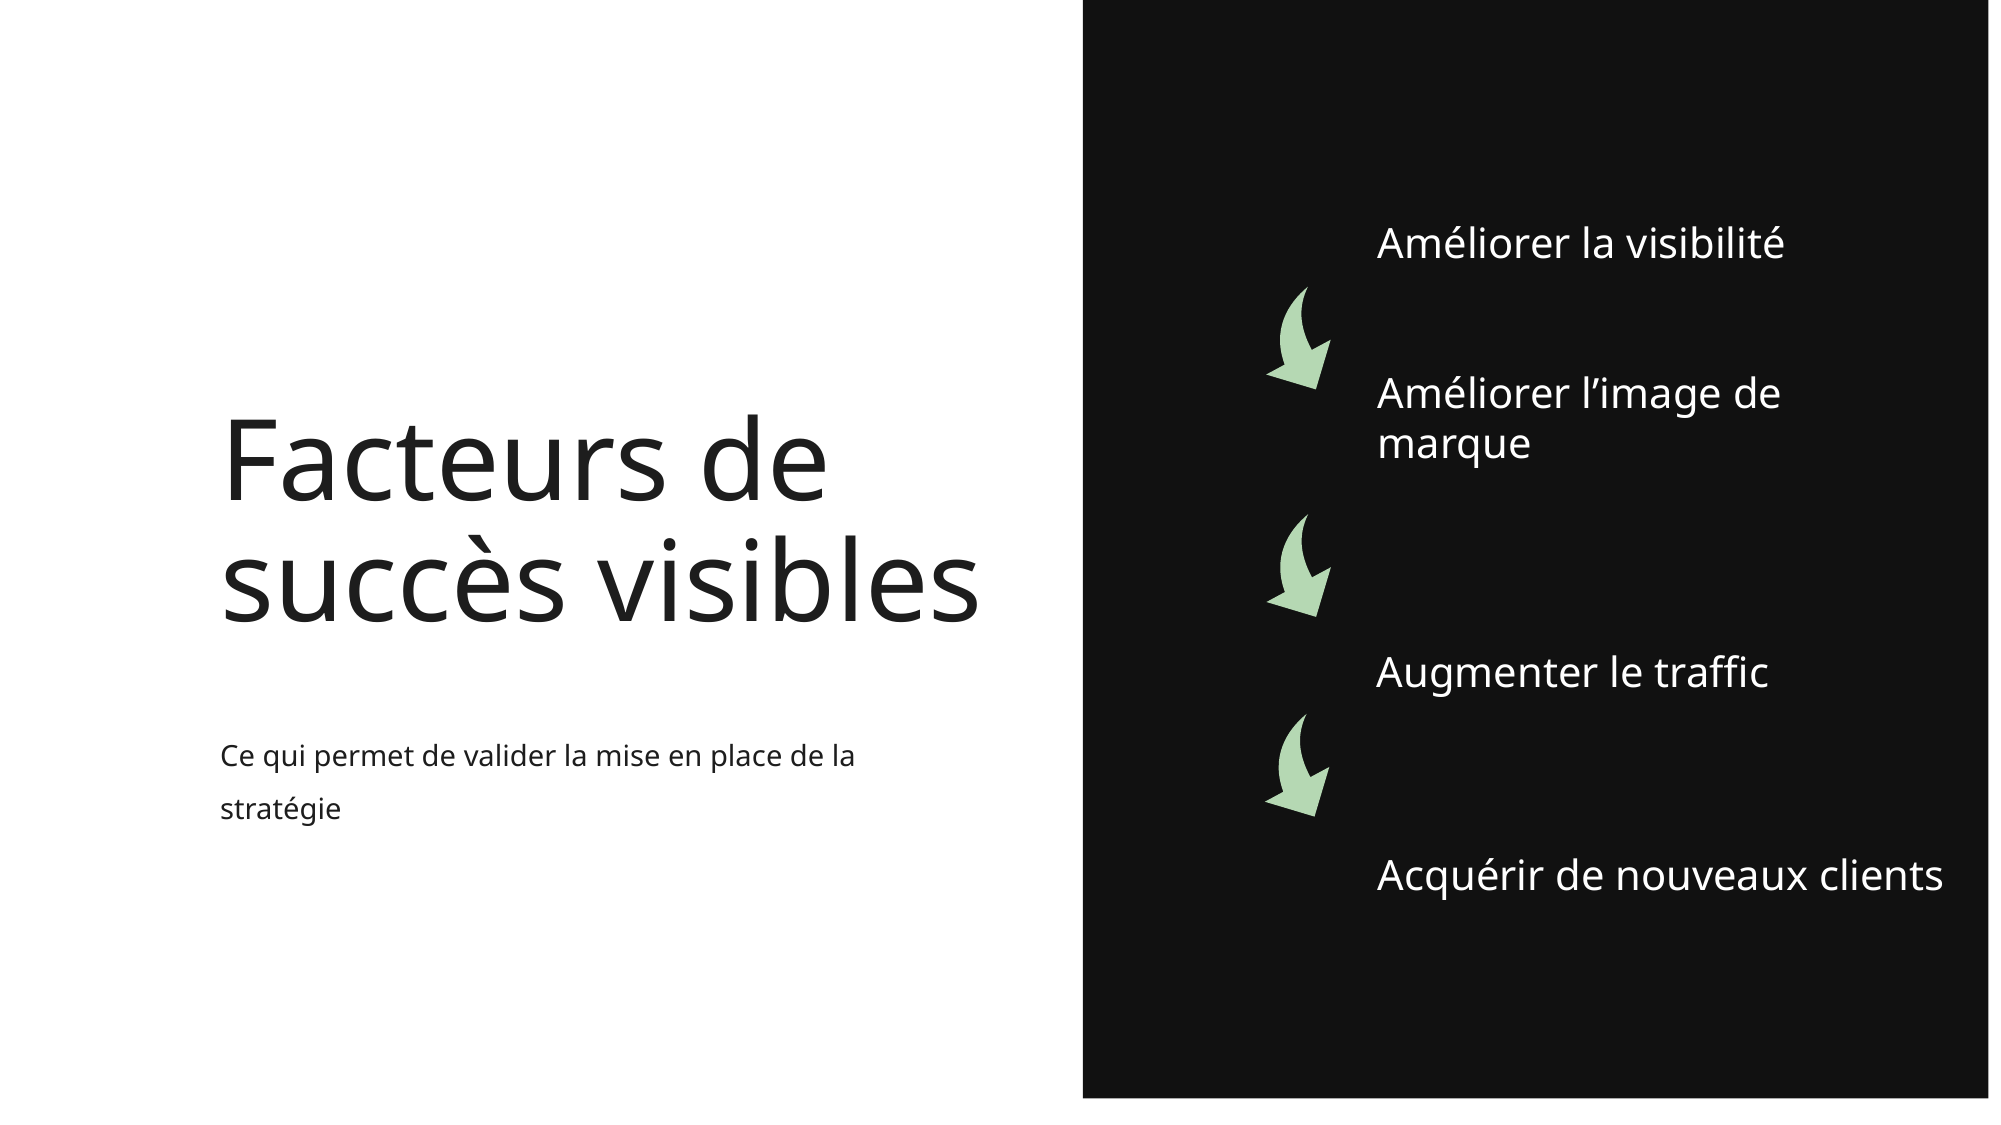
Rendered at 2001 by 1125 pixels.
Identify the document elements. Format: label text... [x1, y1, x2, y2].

text_box [1266, 514, 1331, 617]
text_box Facteurs de succès visibles [220, 402, 1028, 646]
text_box [1266, 286, 1331, 390]
text_box Améliorer l’image de marque [1377, 366, 1945, 467]
text_box Acquérir de nouveaux clients [1377, 848, 1945, 899]
text_box [1082, 0, 1989, 1099]
text_box Améliorer la visibilité [1377, 217, 1822, 268]
text_box Augmenter le traffic [1376, 645, 1890, 696]
text_box [1264, 713, 1330, 817]
text_box Ce qui permet de valider la mise en place de la stratégie [220, 720, 974, 826]
